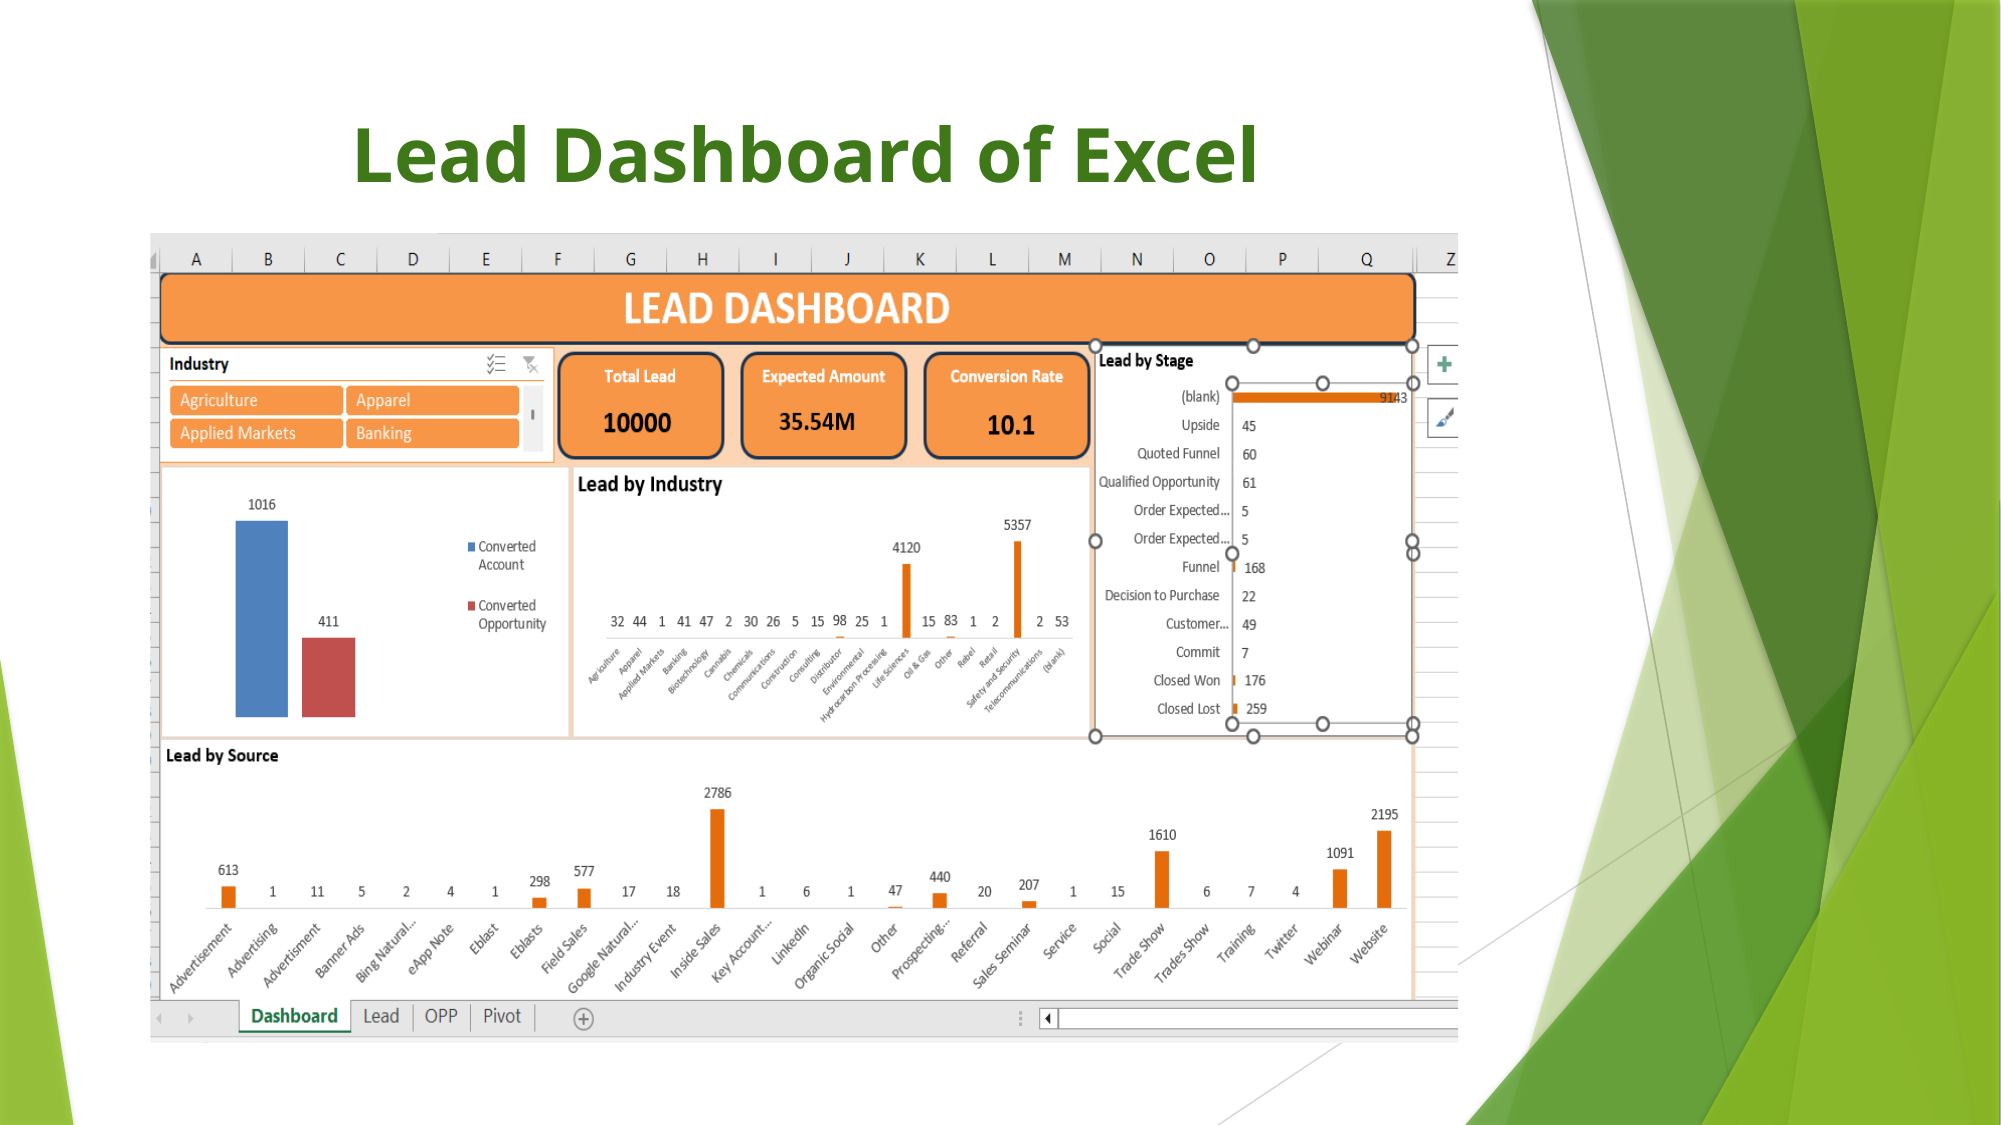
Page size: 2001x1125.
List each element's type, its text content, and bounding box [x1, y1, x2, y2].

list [149, 232, 1459, 1043]
title Lead Dashboard of Excel [111, 99, 1522, 317]
